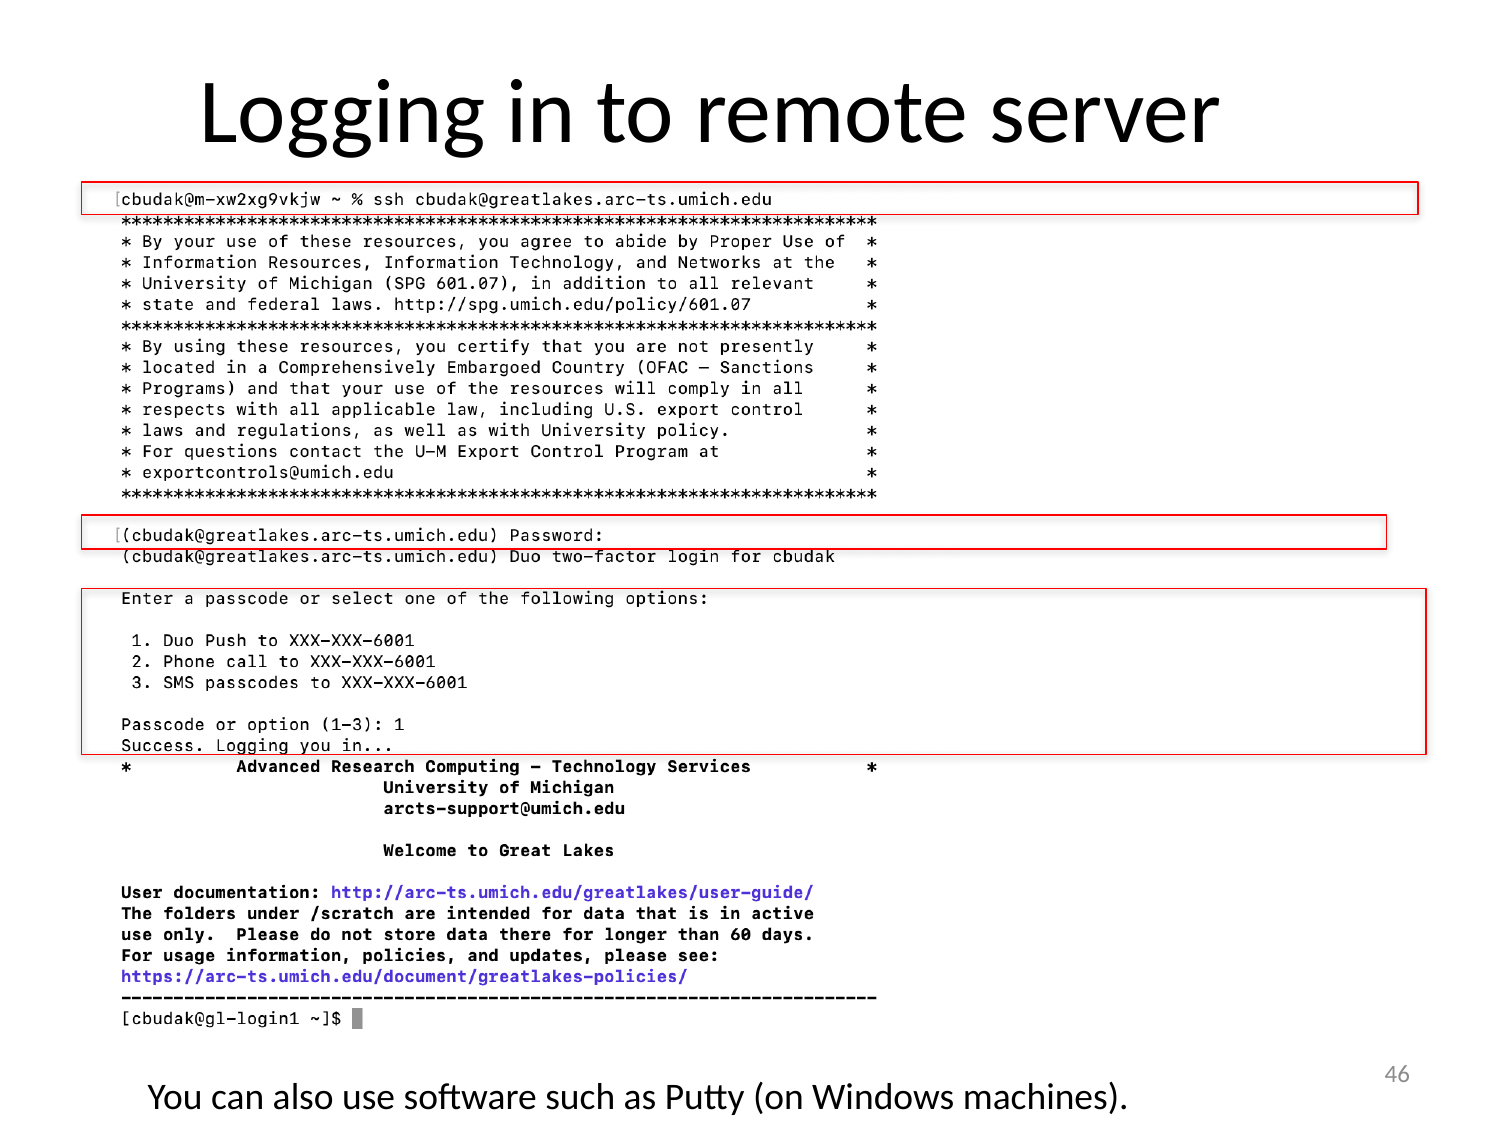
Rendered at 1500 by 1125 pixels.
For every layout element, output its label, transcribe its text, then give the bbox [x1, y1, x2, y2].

text_box [81, 181, 1419, 215]
text_box [81, 514, 108, 550]
picture [113, 188, 961, 1043]
text_box [81, 588, 108, 755]
text_box You can also use software such as Putty (on Windows machines). [132, 1064, 1154, 1125]
title Logging in to remote server [36, 12, 1387, 200]
slide_number 46 [1074, 1042, 1425, 1103]
text_box [966, 588, 1427, 755]
text_box [966, 514, 1387, 550]
